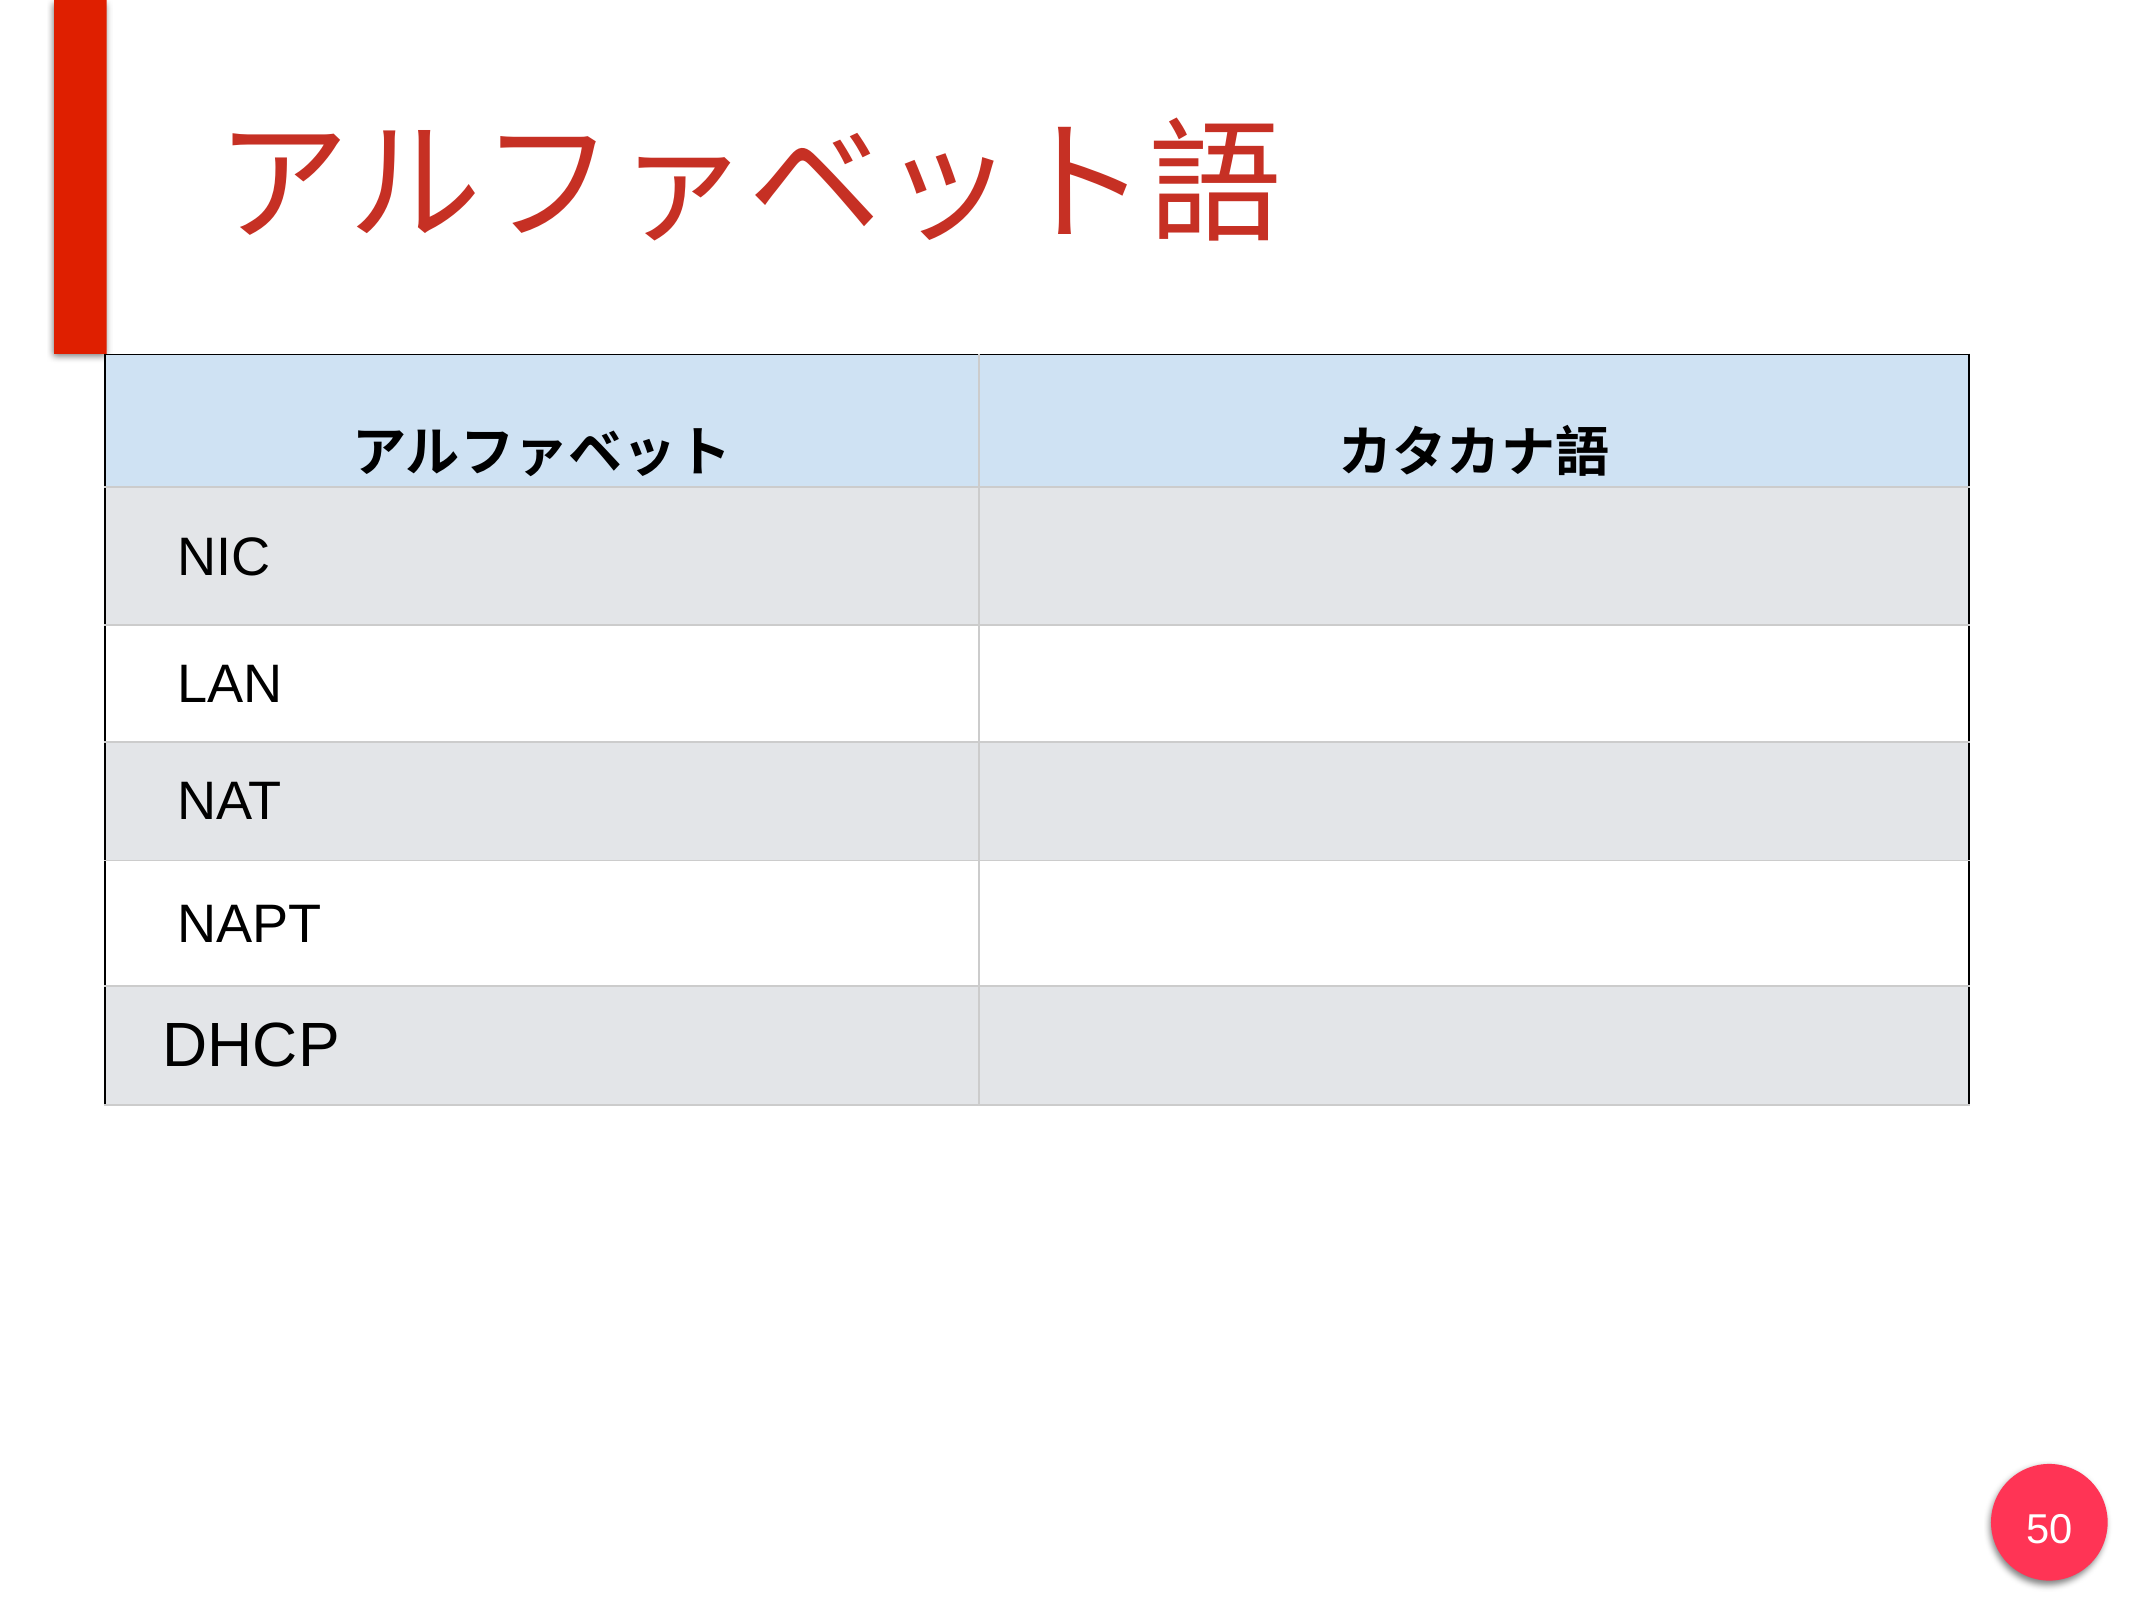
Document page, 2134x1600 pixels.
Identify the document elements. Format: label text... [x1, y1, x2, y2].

table_cell [980, 488, 1968, 624]
table_header アルファベット [106, 355, 978, 486]
table_cell [980, 743, 1968, 860]
table_cell [980, 861, 1968, 985]
table_cell NAPT [106, 861, 978, 985]
table_cell [980, 626, 1968, 741]
title アルファベット語 [208, 18, 2030, 336]
slide_number 50 [2012, 1493, 2087, 1600]
table_cell DHCP [106, 987, 978, 1104]
table_cell NIC [106, 488, 978, 624]
table_cell LAN [106, 626, 978, 741]
table_cell NAT [106, 743, 978, 860]
table_header カタカナ語 [980, 355, 1968, 486]
table_cell [980, 987, 1968, 1104]
